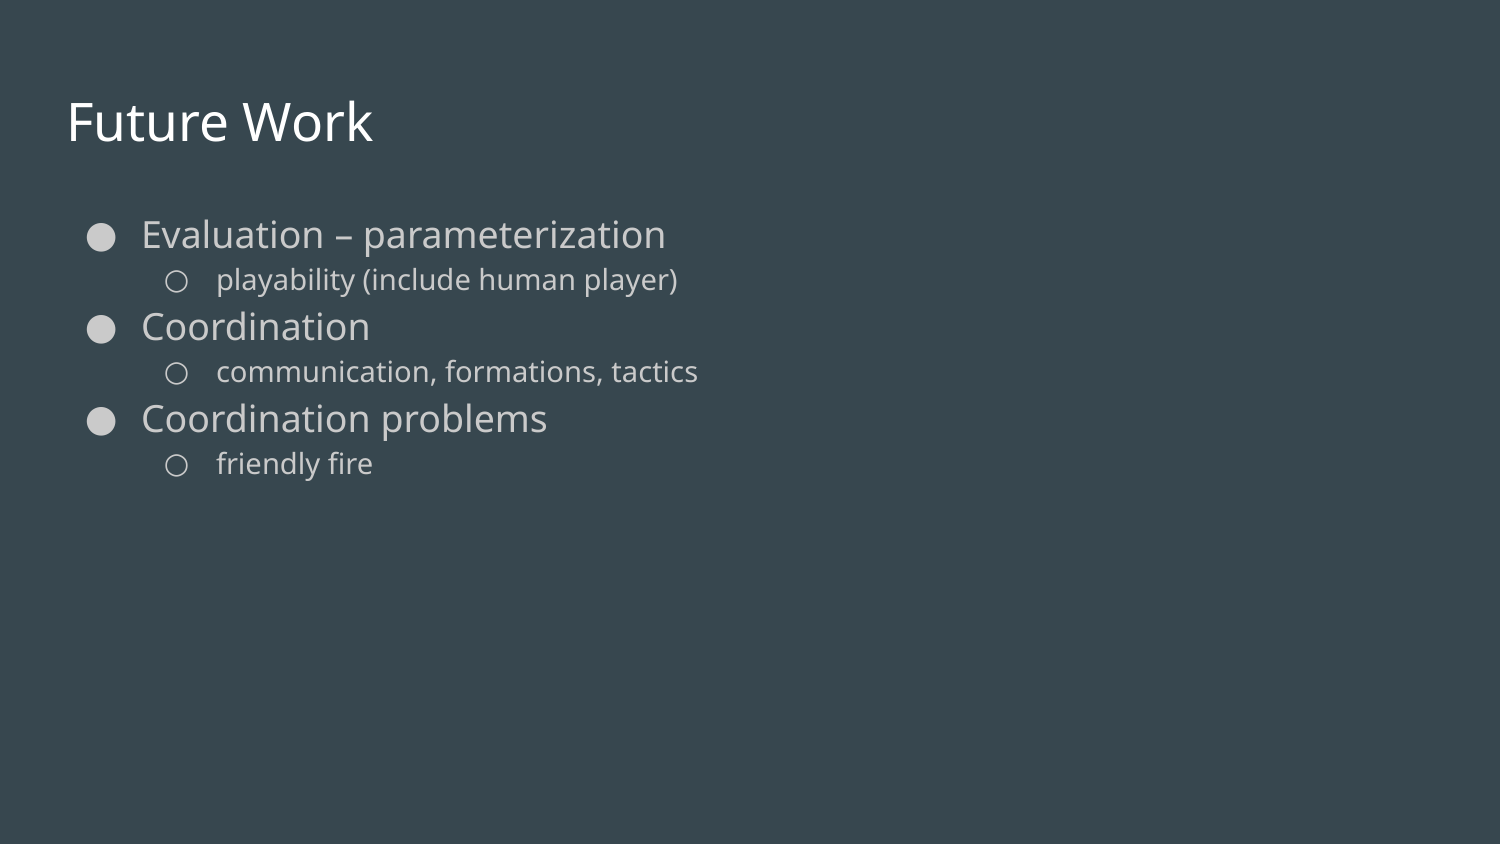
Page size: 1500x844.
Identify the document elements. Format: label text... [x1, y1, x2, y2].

list Evaluation – parameterization playability (include human player) Coordination communication, formations, tactics Coordination problems friendly fire [51, 189, 1449, 750]
title Future Work [51, 72, 1449, 167]
